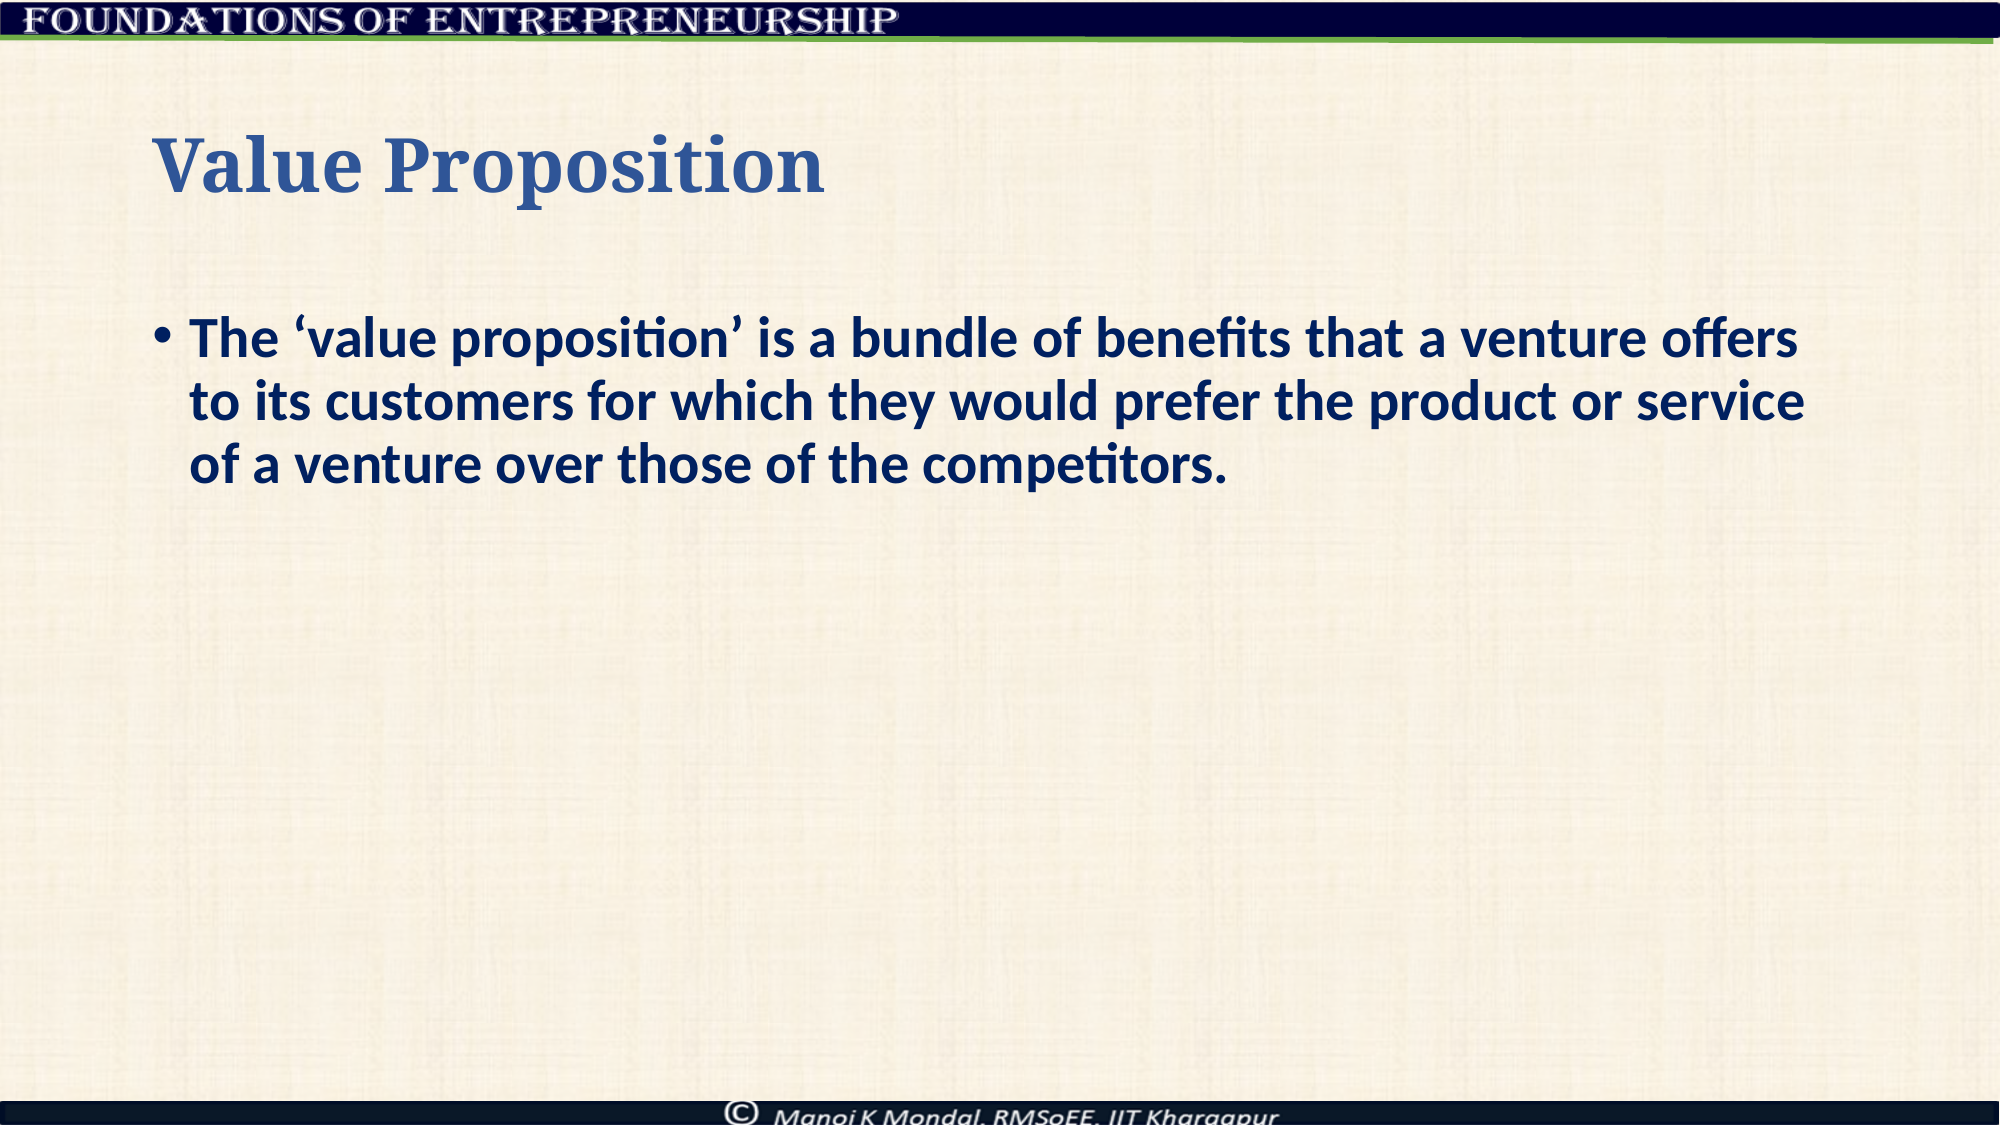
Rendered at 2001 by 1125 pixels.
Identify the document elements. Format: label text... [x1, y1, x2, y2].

picture [0, 0, 2000, 43]
list The ‘value proposition’ is a bundle of benefits that a venture offers to its customers for which they would prefer the product or service of a venture over those of the competitors. [137, 299, 1863, 1014]
picture [0, 1101, 1999, 1125]
title Value Proposition [137, 59, 1863, 278]
